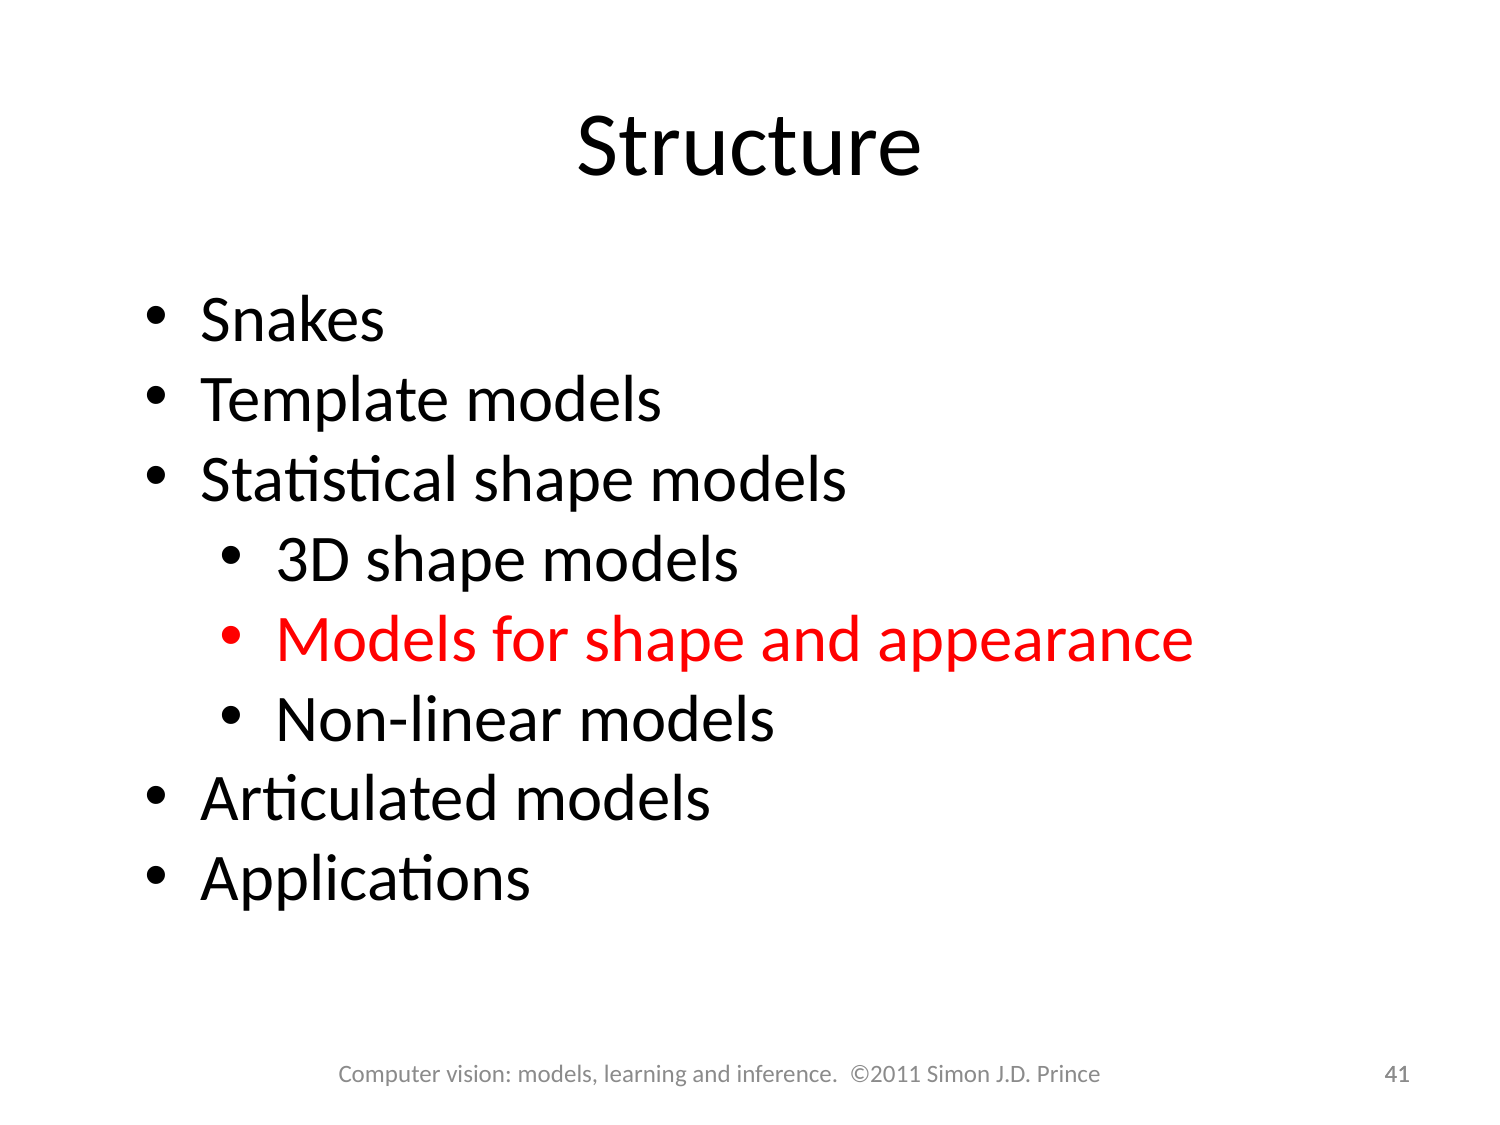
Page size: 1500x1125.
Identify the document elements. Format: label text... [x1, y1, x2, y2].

text_box Snakes Template models Statistical shape models 3D shape models Models for shape and appearance Non-linear models Articulated models Applications [129, 267, 1211, 1002]
text_box 41 [1140, 1042, 1425, 1103]
text_box Computer vision: models, learning and inference. ©2011 Simon J.D. Prince [301, 1042, 1140, 1103]
title Structure [75, 45, 1425, 233]
list [76, 208, 1427, 951]
